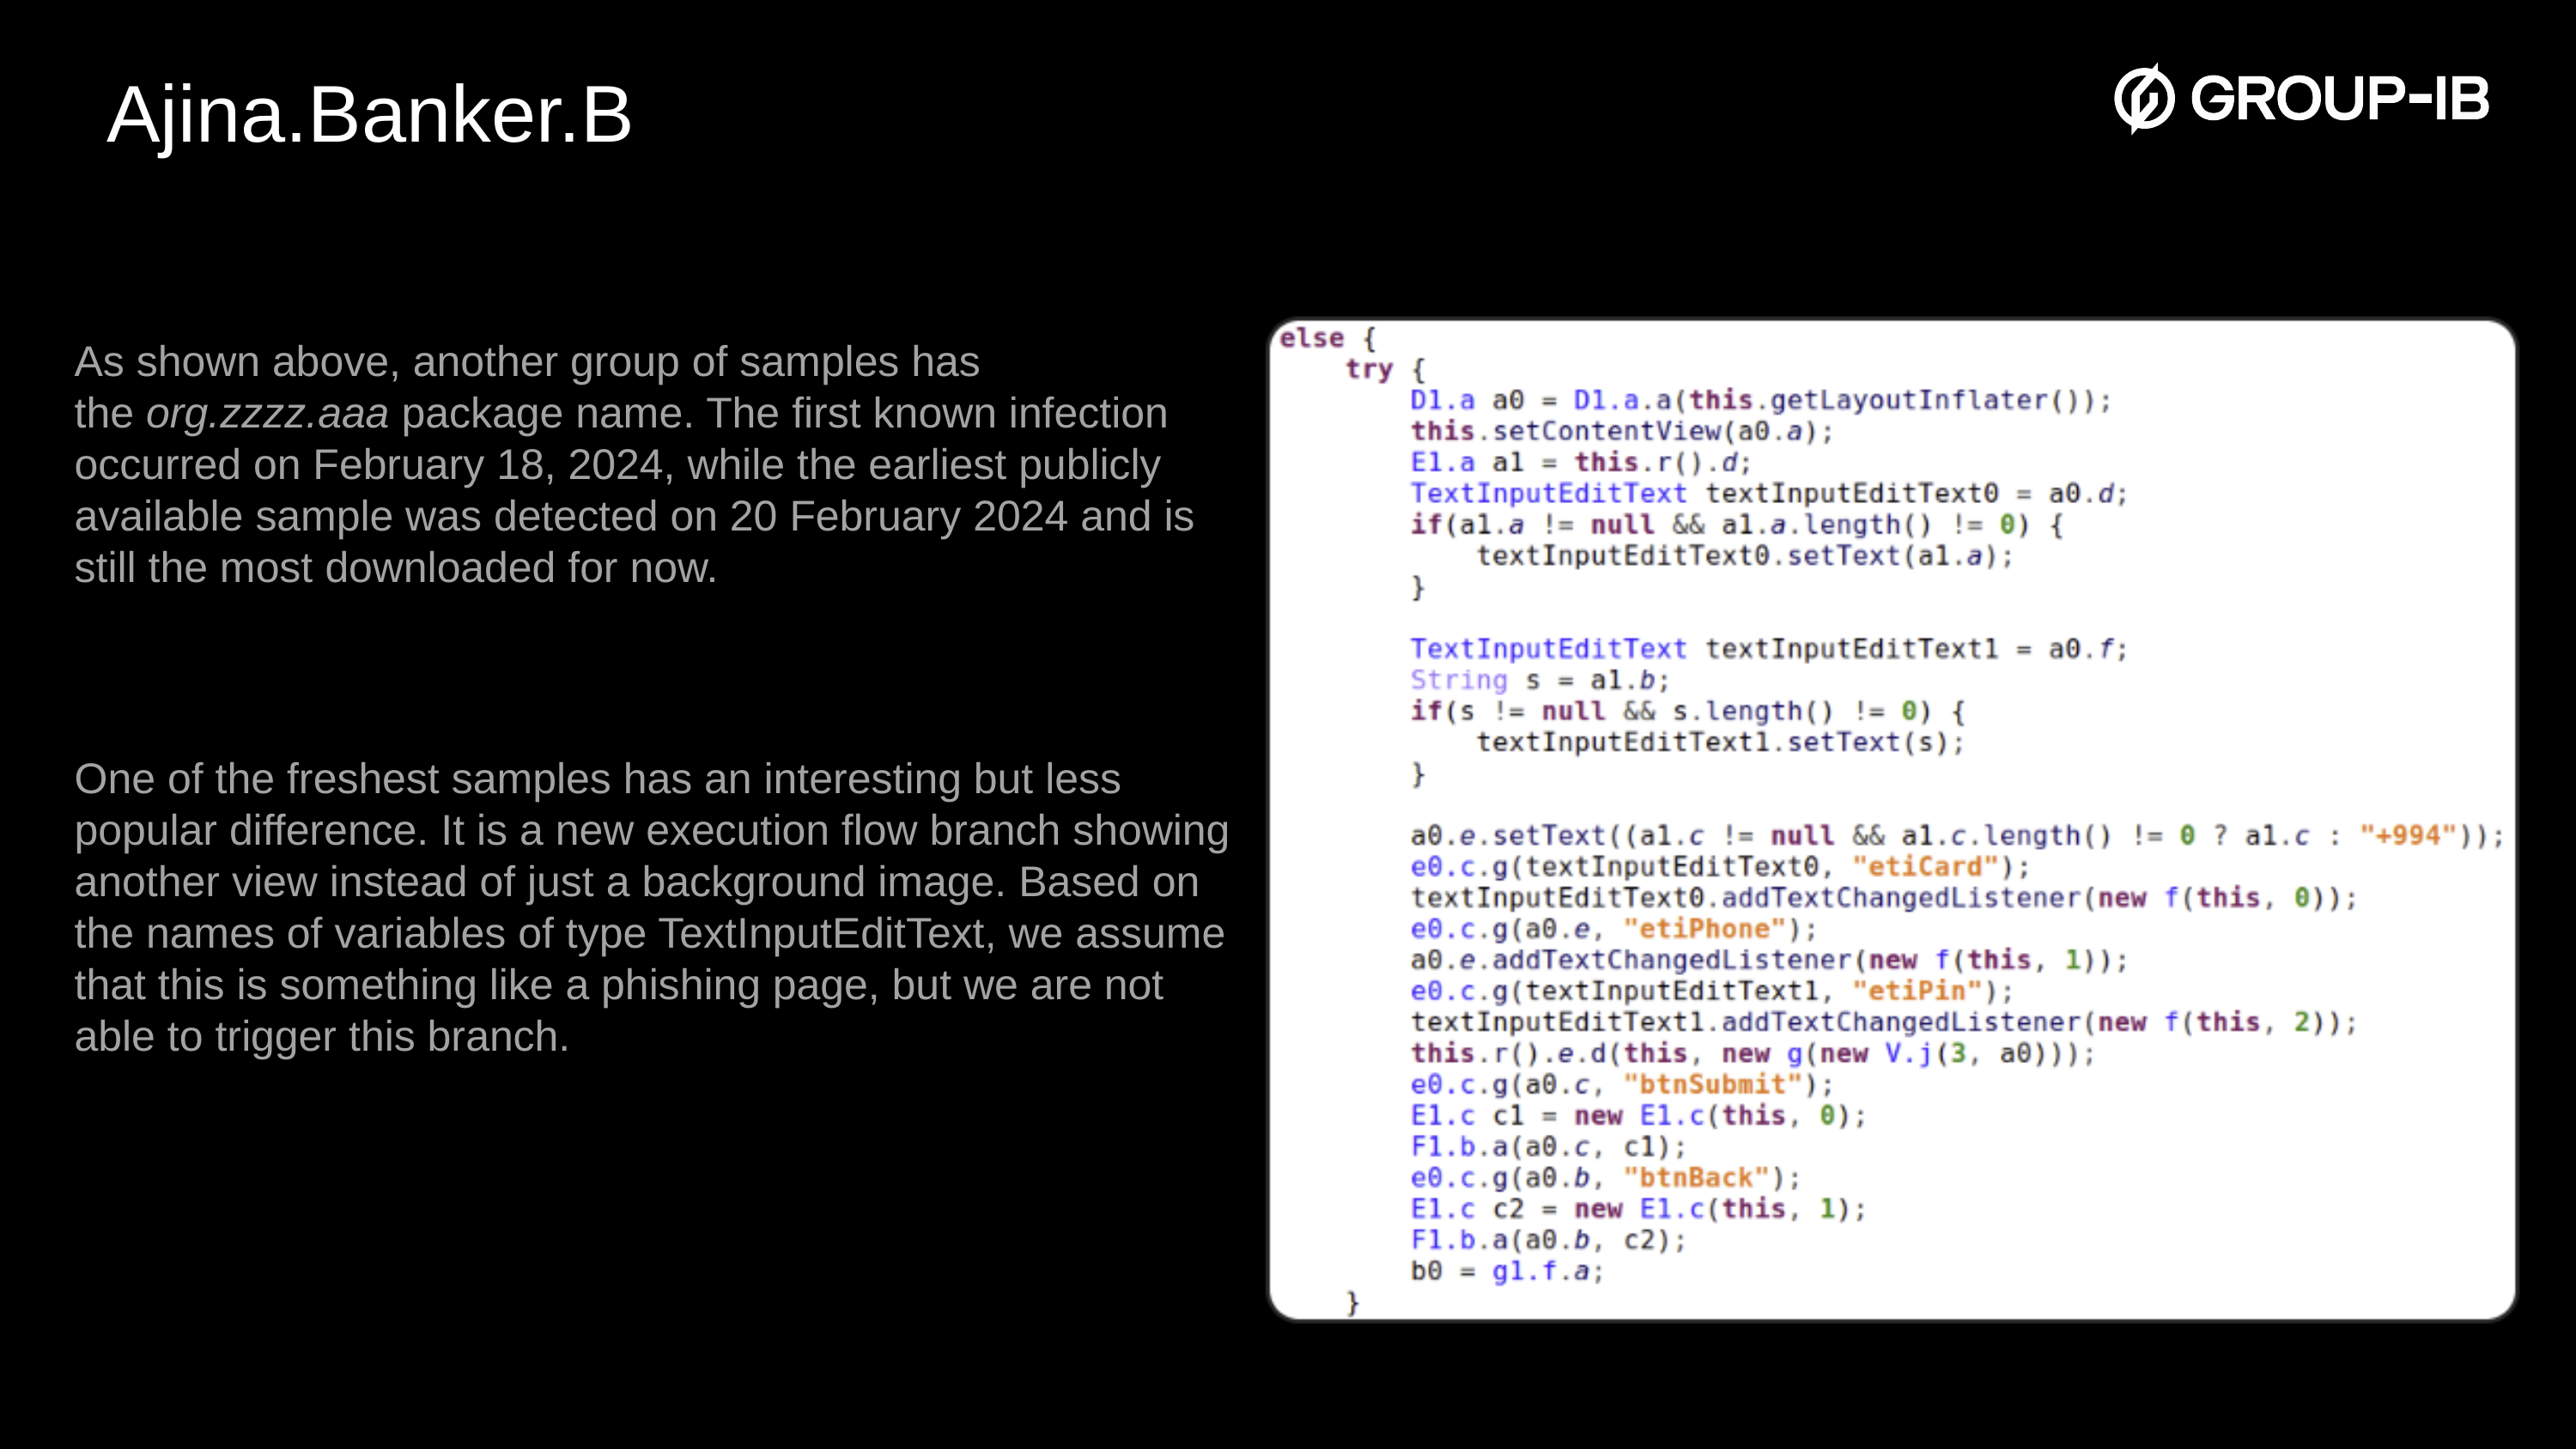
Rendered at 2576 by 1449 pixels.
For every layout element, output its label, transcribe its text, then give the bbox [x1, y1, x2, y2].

list Ajina.Banker.B [61, 62, 2050, 157]
text_box As shown above, another group of samples has the org.zzzz.aaa package name. The first known infection occurred on February 18, 2024, while the earliest publicly available sample was detected on 20 February 2024 and is still the most downloaded for now. [61, 326, 1239, 597]
picture [2114, 62, 2489, 136]
text_box One of the freshest samples has an interesting but less popular difference. It is a new execution flow branch showing another view instead of just a background image. Based on the names of variables of type TextInputEditText, we assume that this is something like a phishing page, but we are not able to trigger this branch. [61, 743, 1239, 1066]
picture [1243, 300, 2535, 1337]
